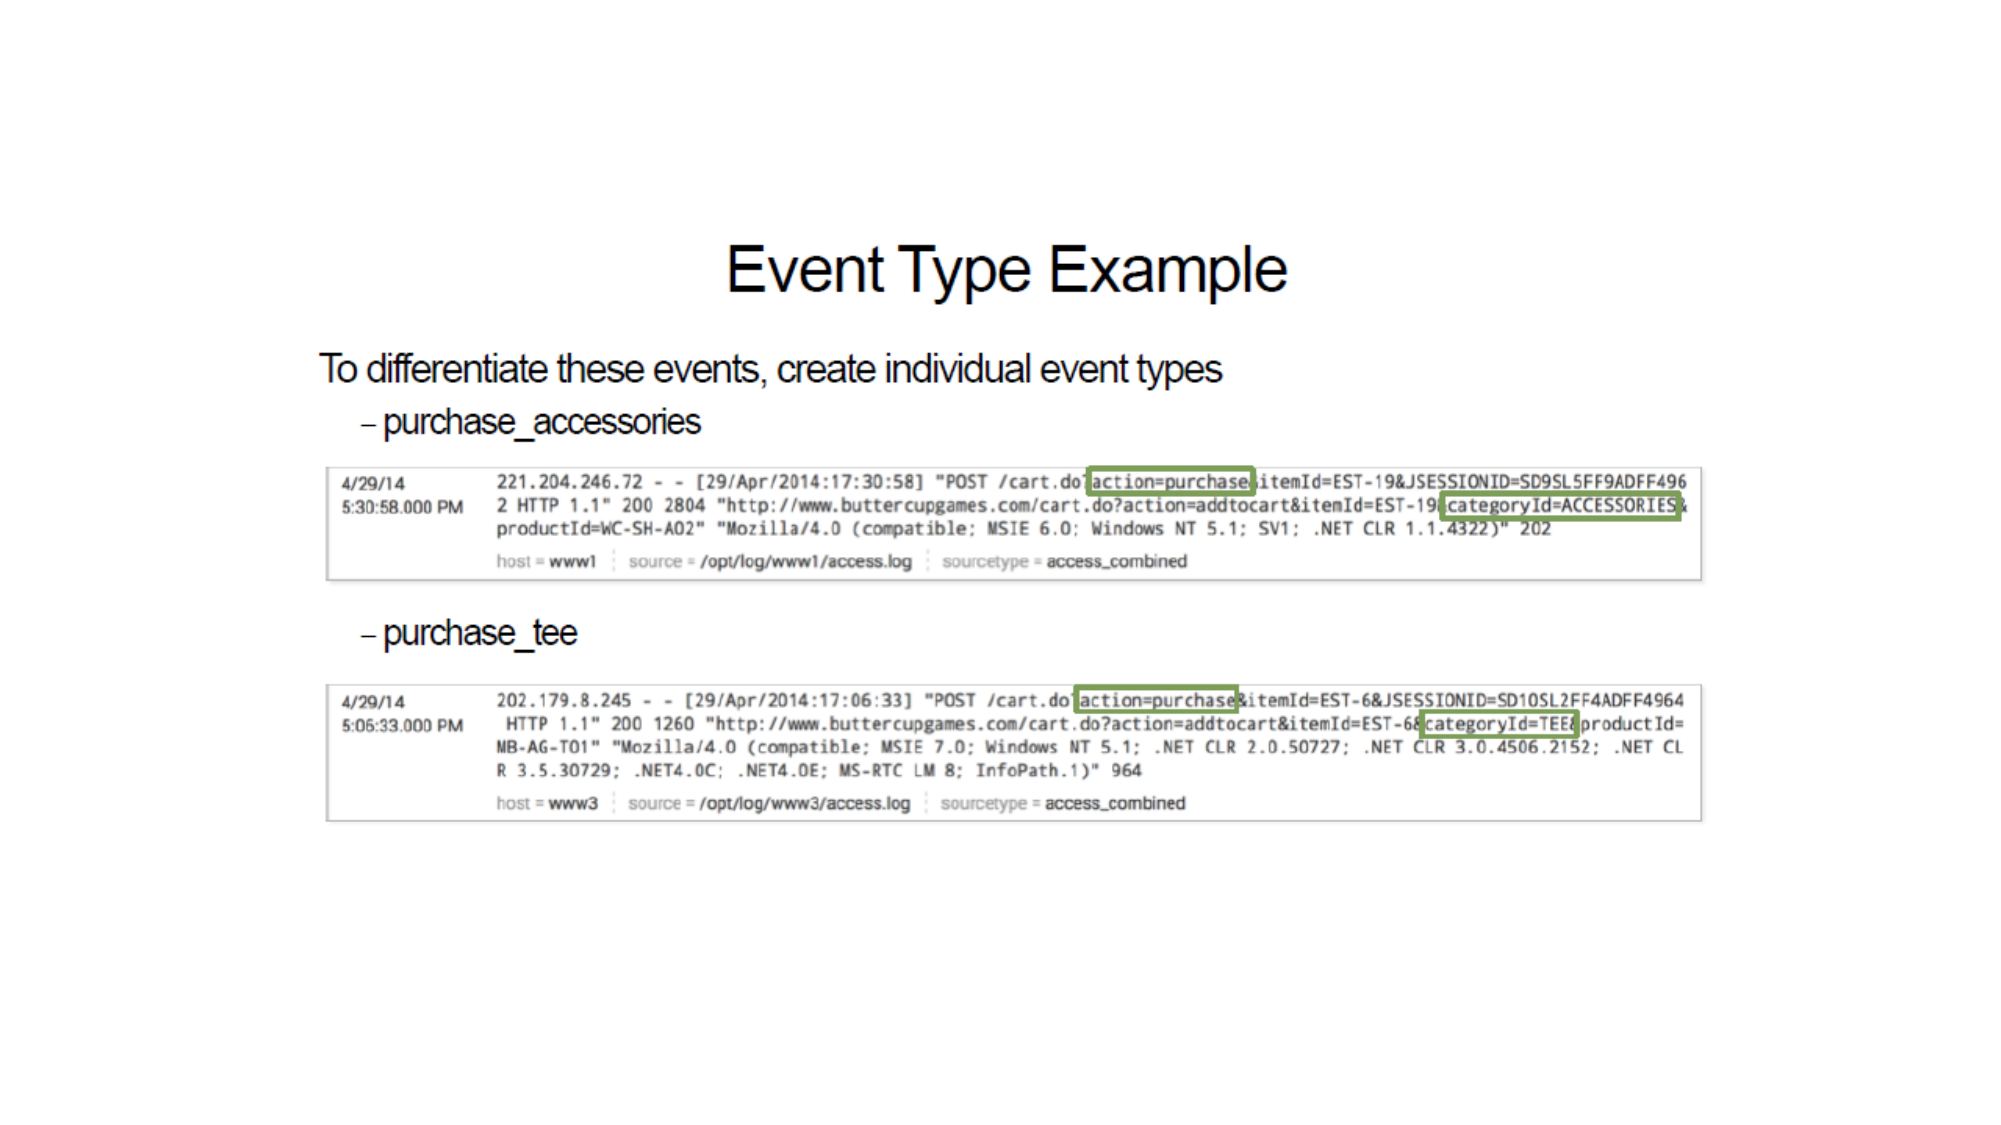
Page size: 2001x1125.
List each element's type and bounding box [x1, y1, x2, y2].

picture [243, 213, 1757, 911]
